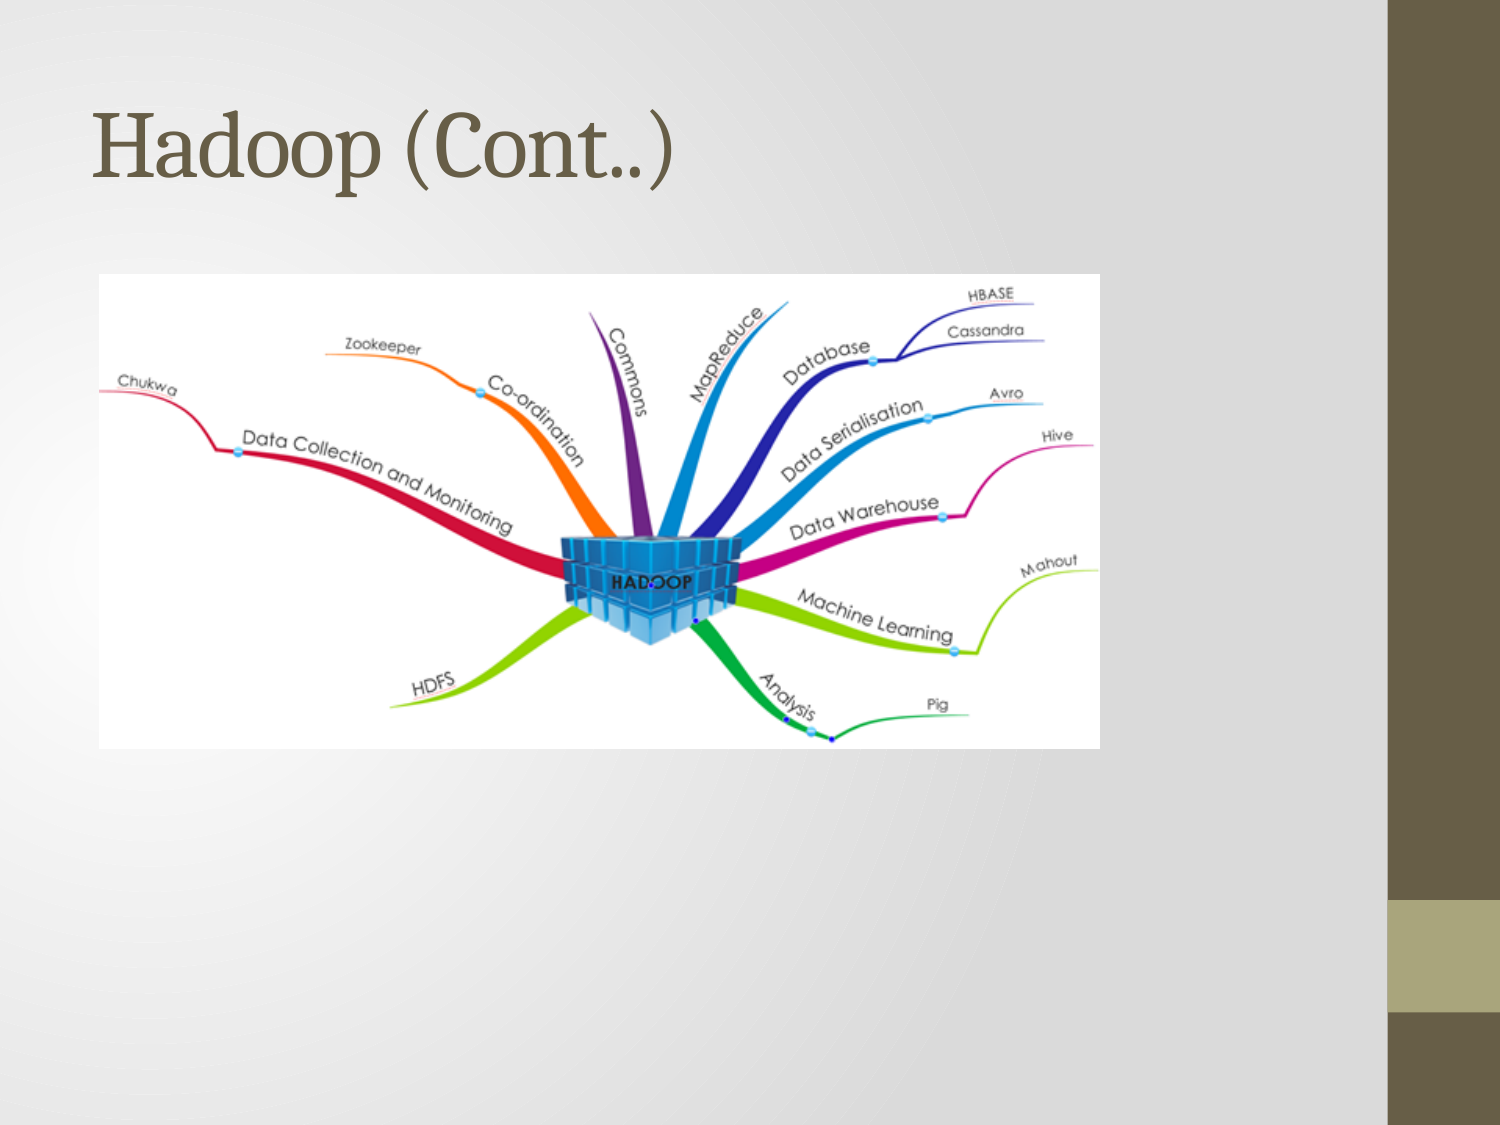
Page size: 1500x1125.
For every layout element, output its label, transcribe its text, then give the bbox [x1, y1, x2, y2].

title Hadoop (Cont..) [75, 45, 1325, 233]
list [99, 274, 1101, 749]
